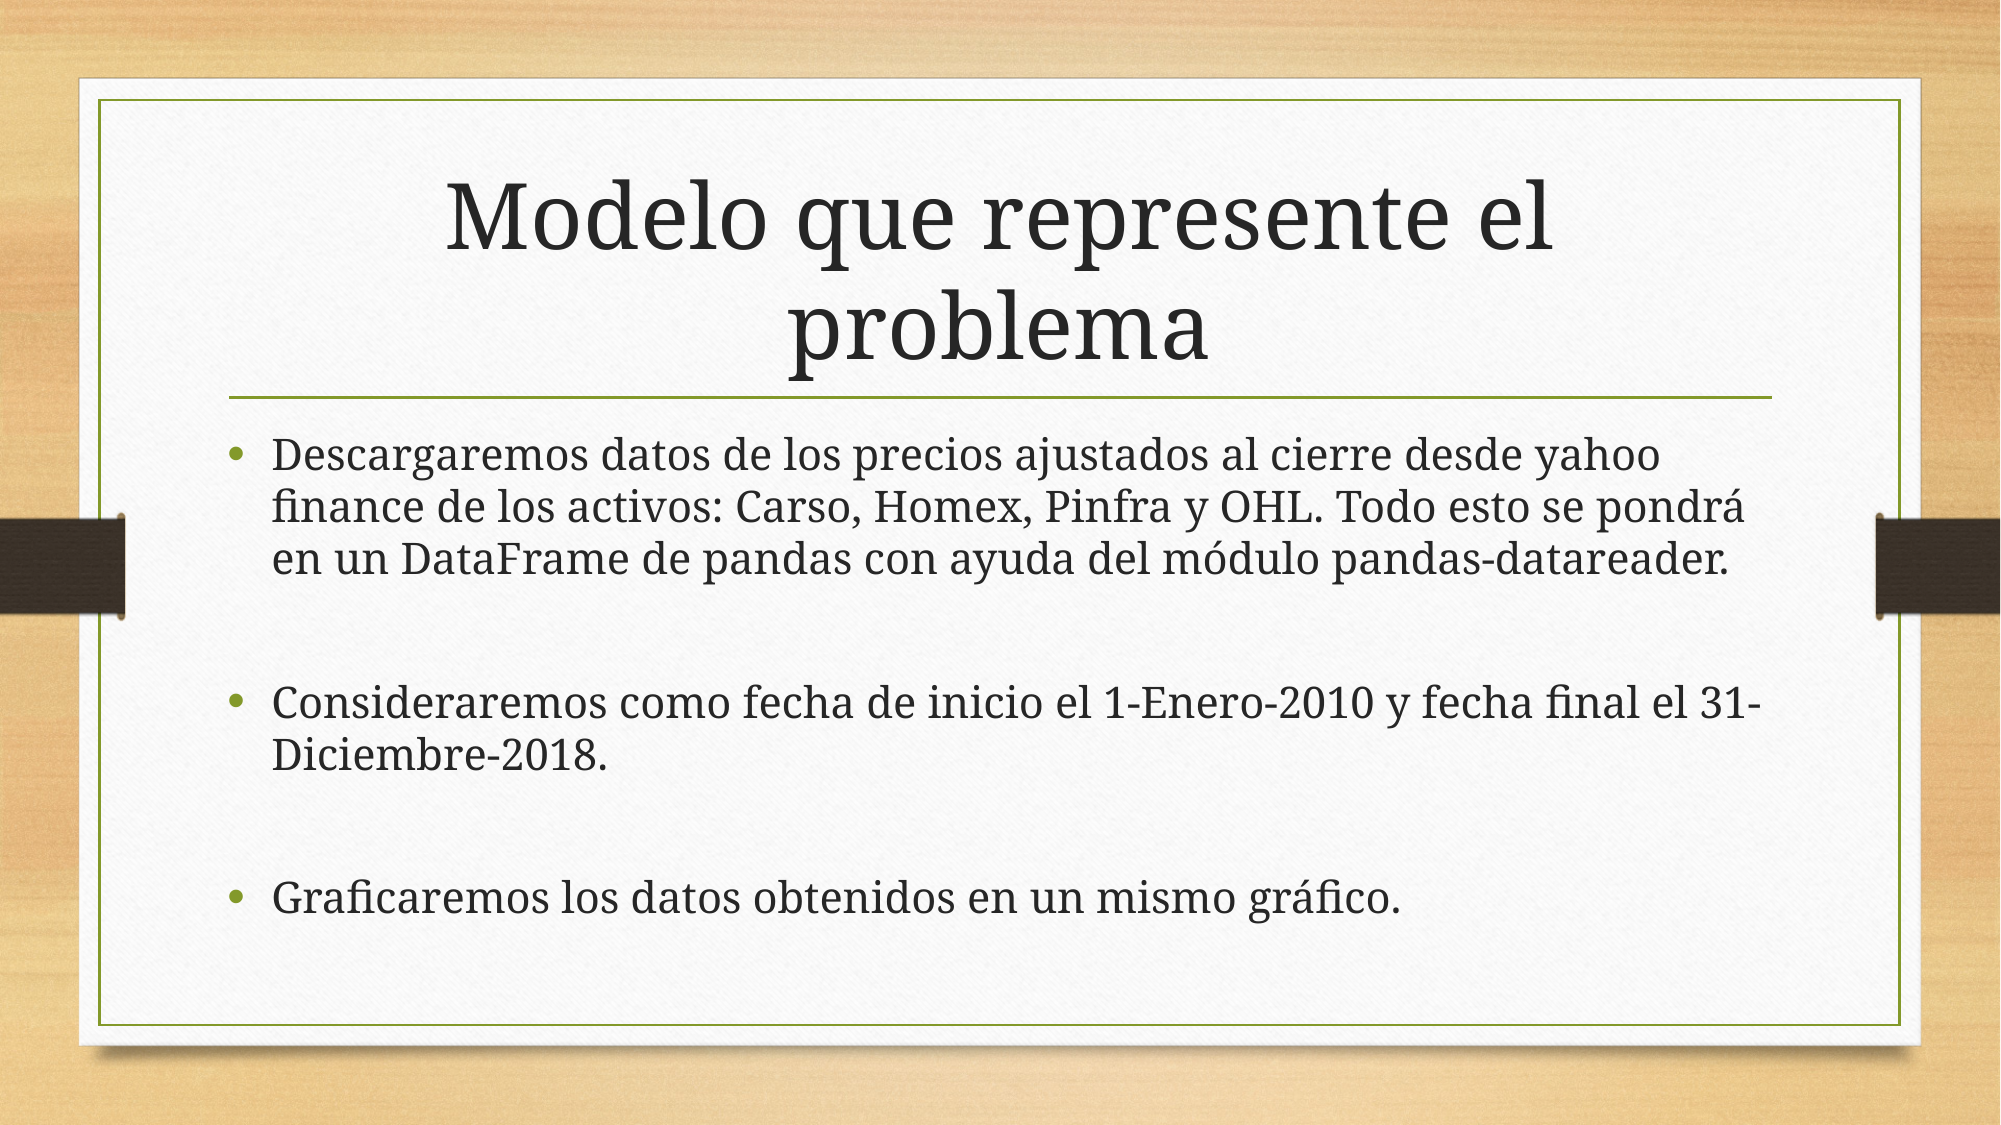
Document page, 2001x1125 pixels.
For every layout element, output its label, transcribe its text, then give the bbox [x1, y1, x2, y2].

title Modelo que represente el problema [212, 161, 1788, 375]
list Descargaremos datos de los precios ajustados al cierre desde yahoo finance de los activos: Carso, Homex, Pinfra y OHL. Todo esto se pondrá en un DataFrame de pandas con ayuda del módulo pandas-datareader. Consideraremos como fecha de inicio el 1-Enero-2010 y fecha final el 31-Diciembre-2018. Graficaremos los datos obtenidos en un mismo gráfico. [212, 419, 1788, 964]
picture [0, 0, 2001, 1125]
